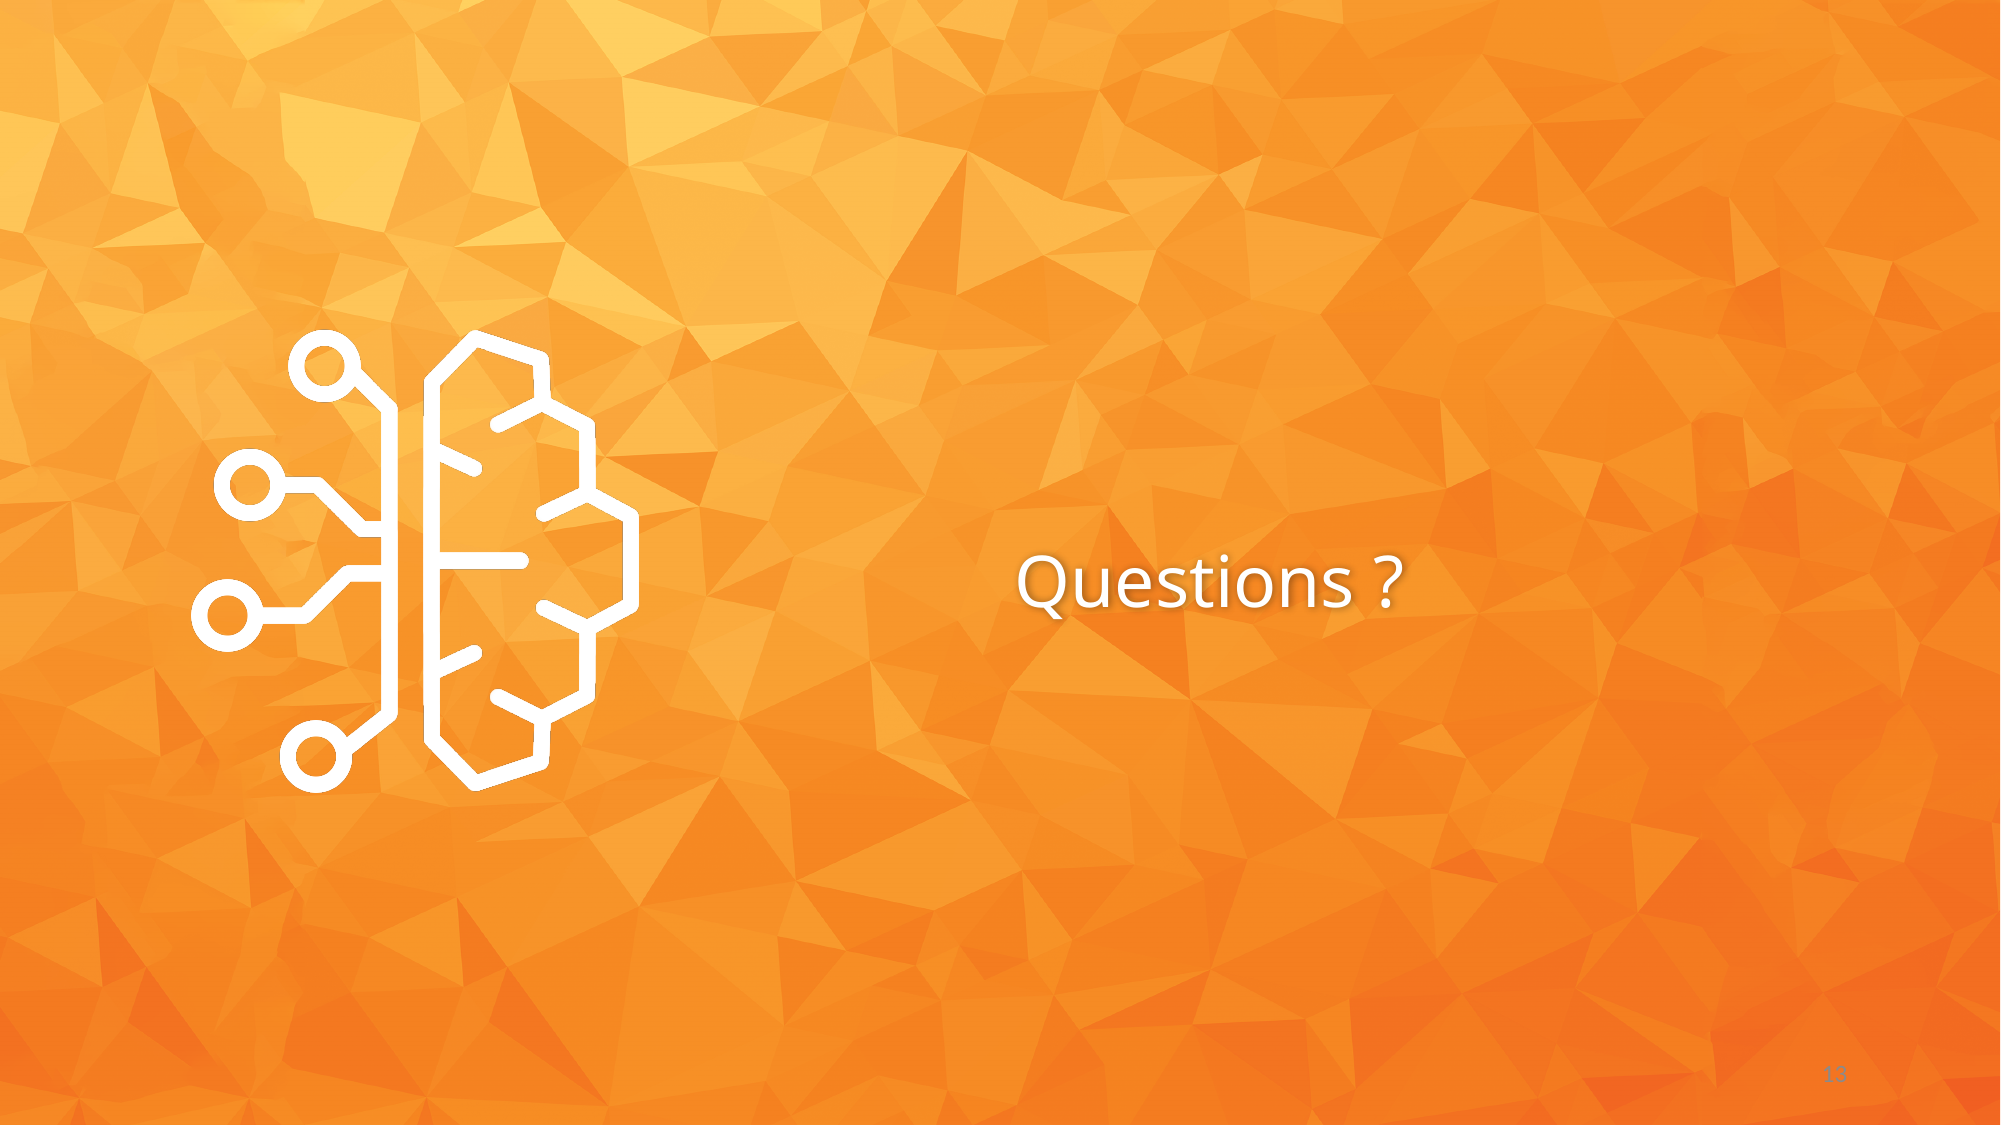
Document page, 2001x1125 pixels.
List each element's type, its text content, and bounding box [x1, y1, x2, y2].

slide_number 13 [1412, 1042, 1863, 1103]
picture [0, 0, 2001, 1125]
title Questions ? [999, 494, 1471, 631]
